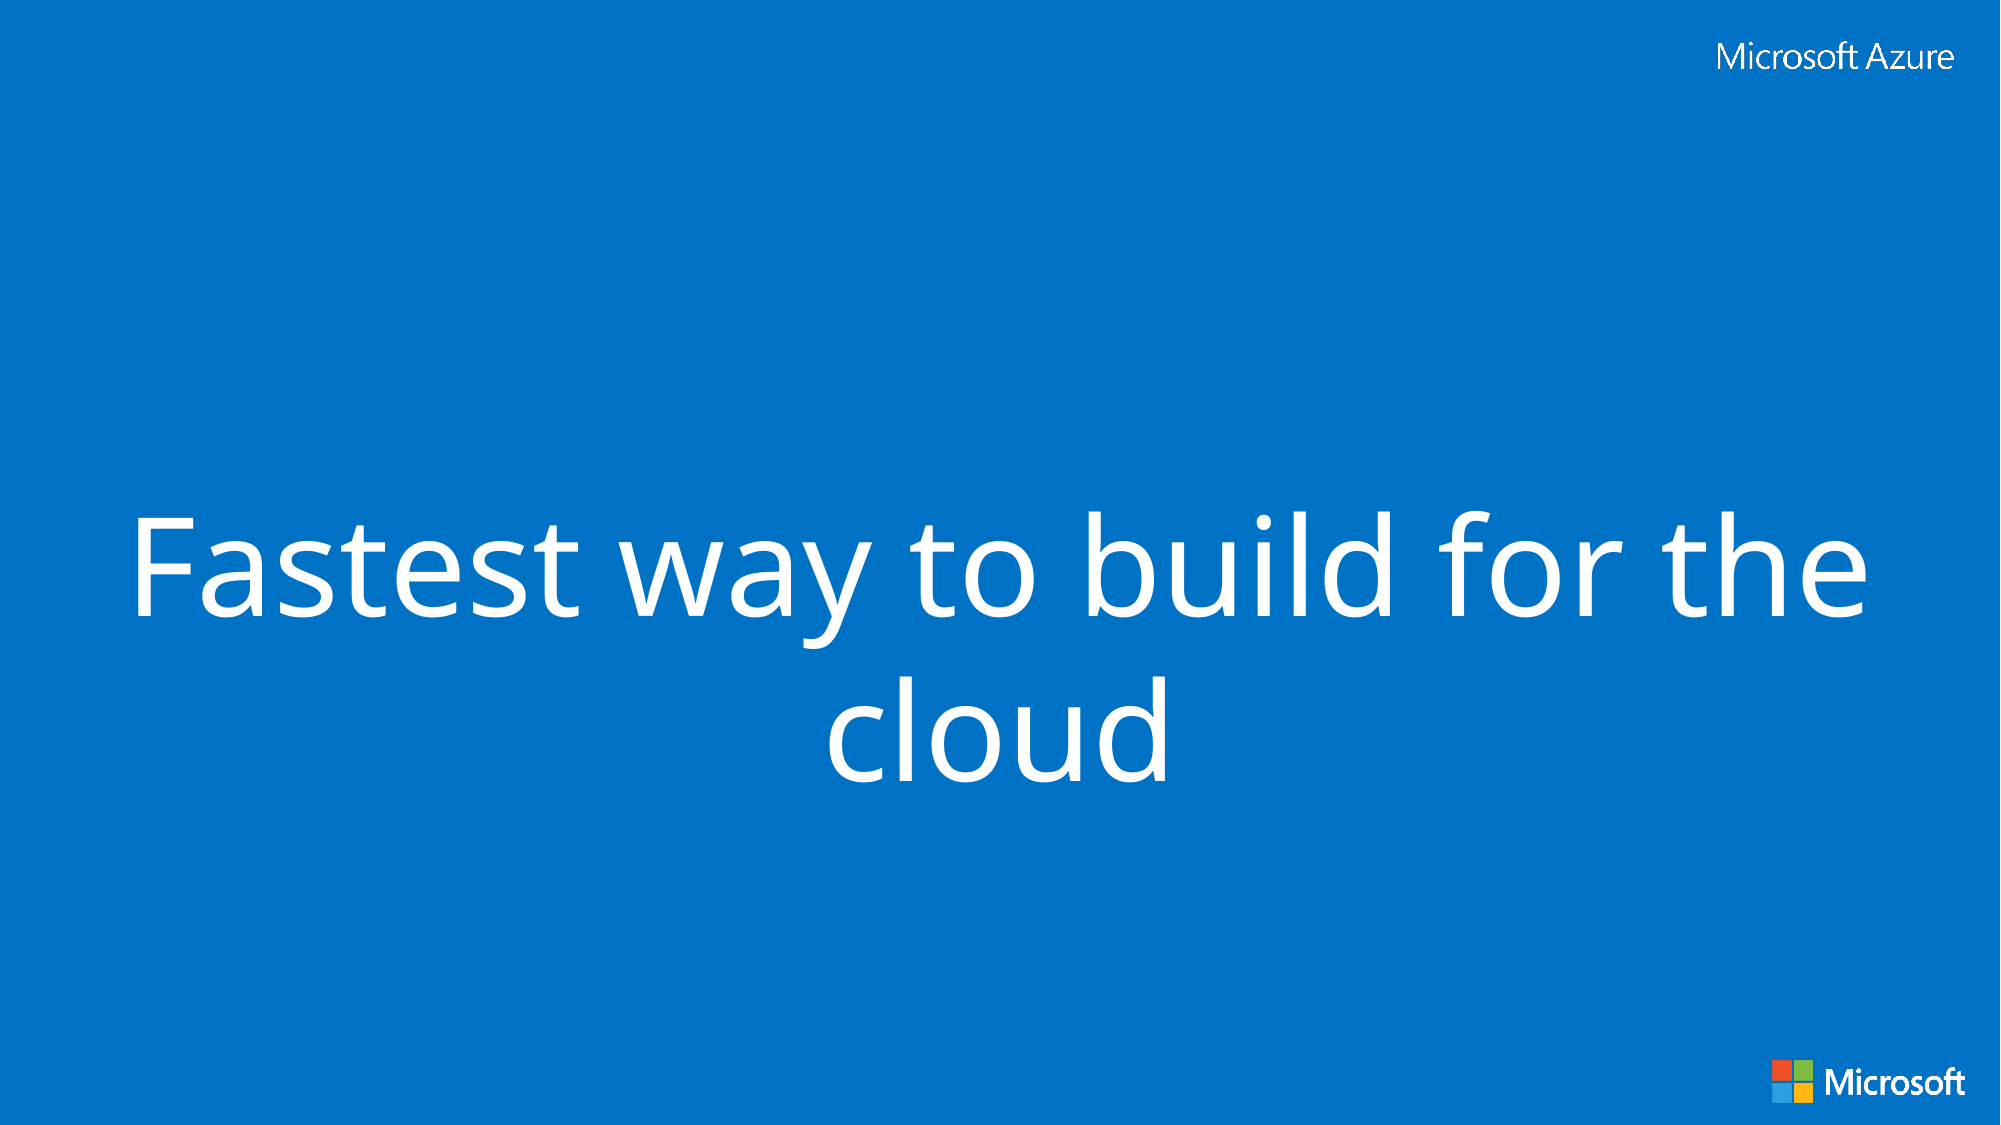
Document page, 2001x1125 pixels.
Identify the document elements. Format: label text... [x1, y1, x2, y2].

picture [1699, 24, 1972, 87]
text_box Fastest way to build for the cloud [10, 471, 1989, 817]
picture [1772, 1060, 1965, 1103]
